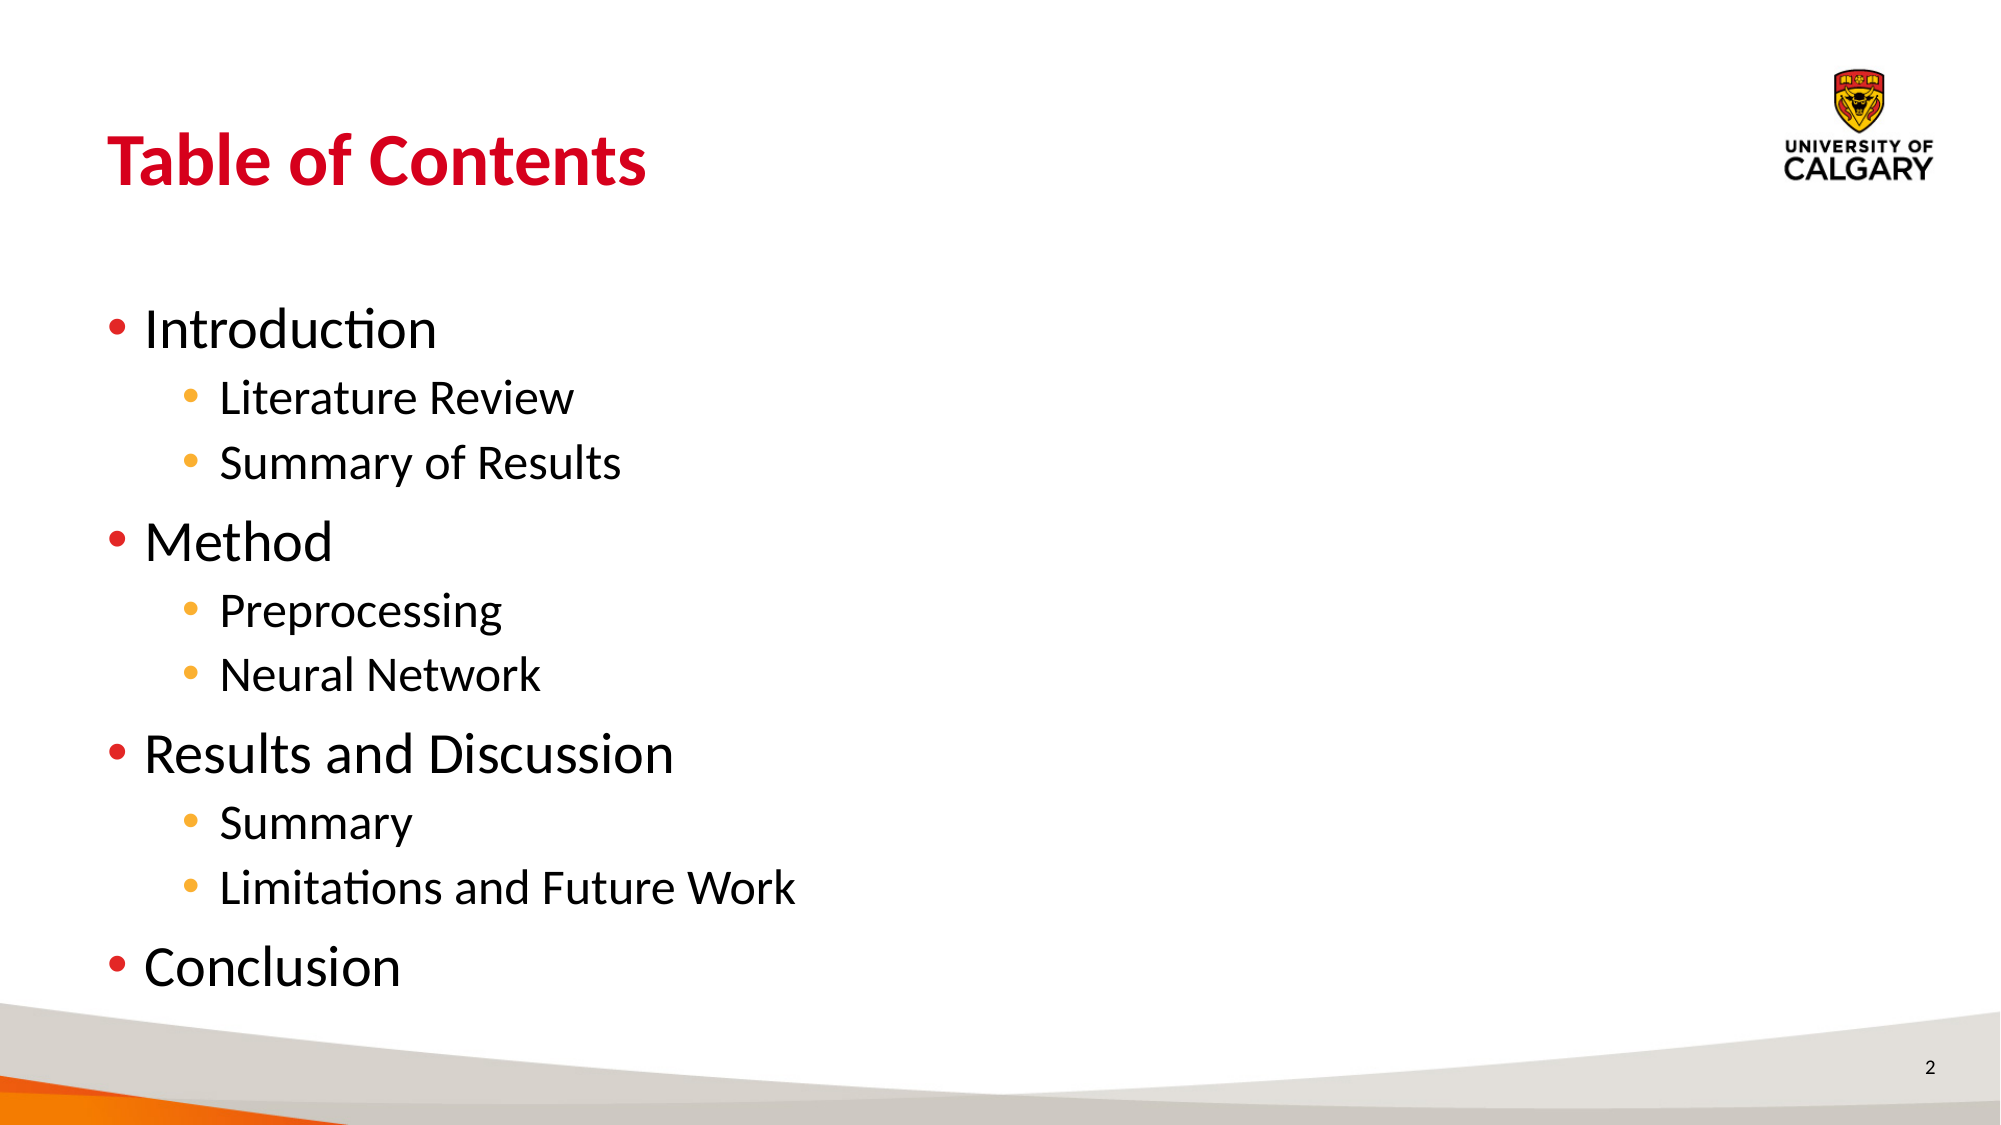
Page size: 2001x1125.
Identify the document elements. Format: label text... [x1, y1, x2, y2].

slide_number 2 [1500, 1046, 1951, 1107]
list Introduction Literature Review Summary of Results Method Preprocessing Neural Network Results and Discussion Summary Limitations and Future Work Conclusion [92, 290, 1688, 966]
picture [0, 0, 2001, 1125]
title Table of Contents [92, 76, 1688, 246]
